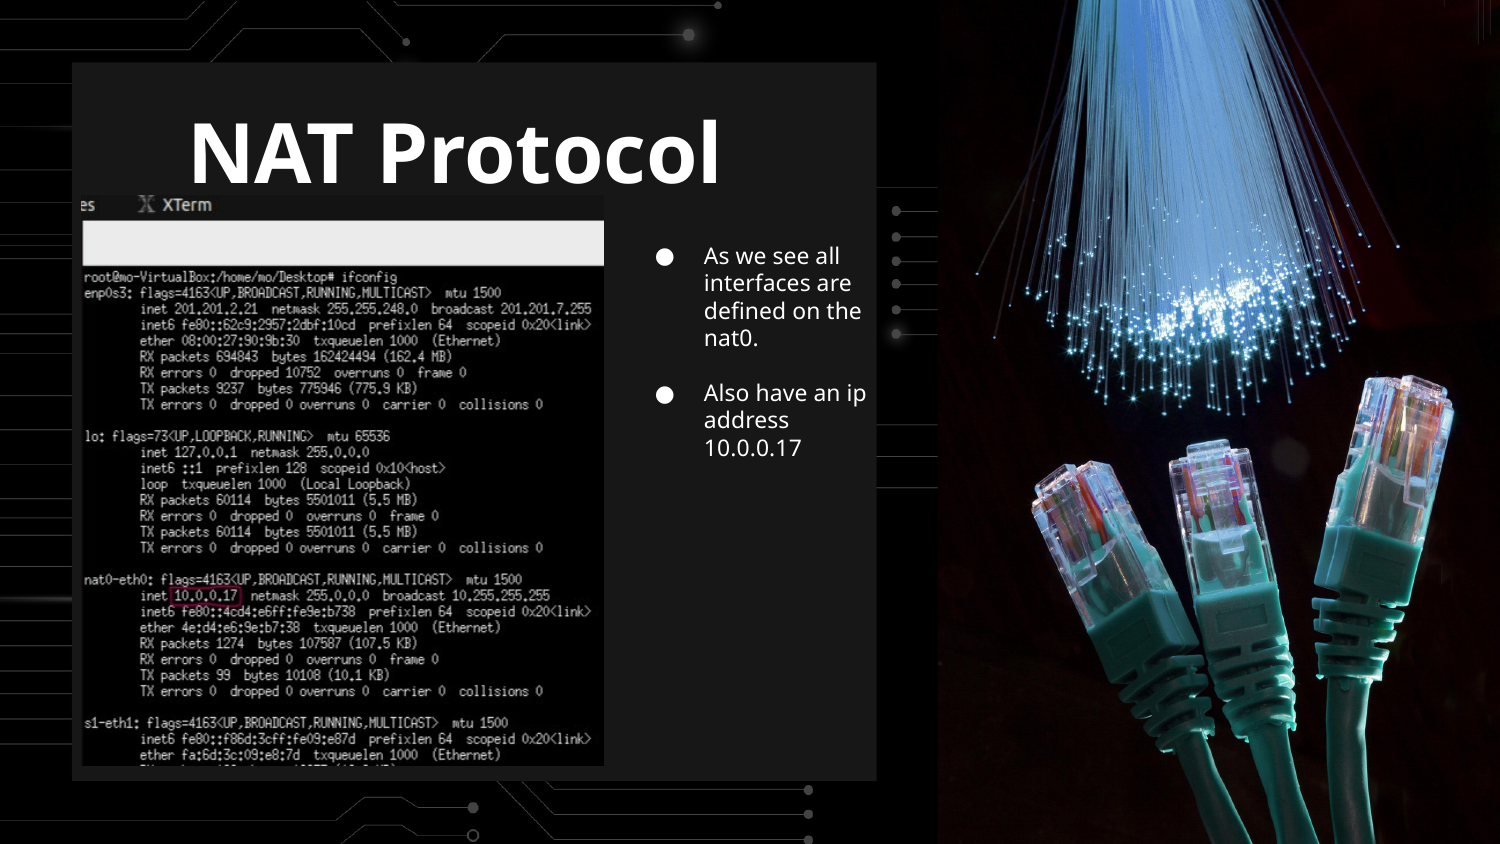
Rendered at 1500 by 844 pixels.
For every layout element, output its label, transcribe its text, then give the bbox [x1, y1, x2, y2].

picture [0, 0, 1500, 844]
title NAT Protocol [169, 89, 742, 216]
text_box As we see all interfaces are defined on the nat0. Also have an ip address 10.0.0.17 [613, 226, 887, 766]
